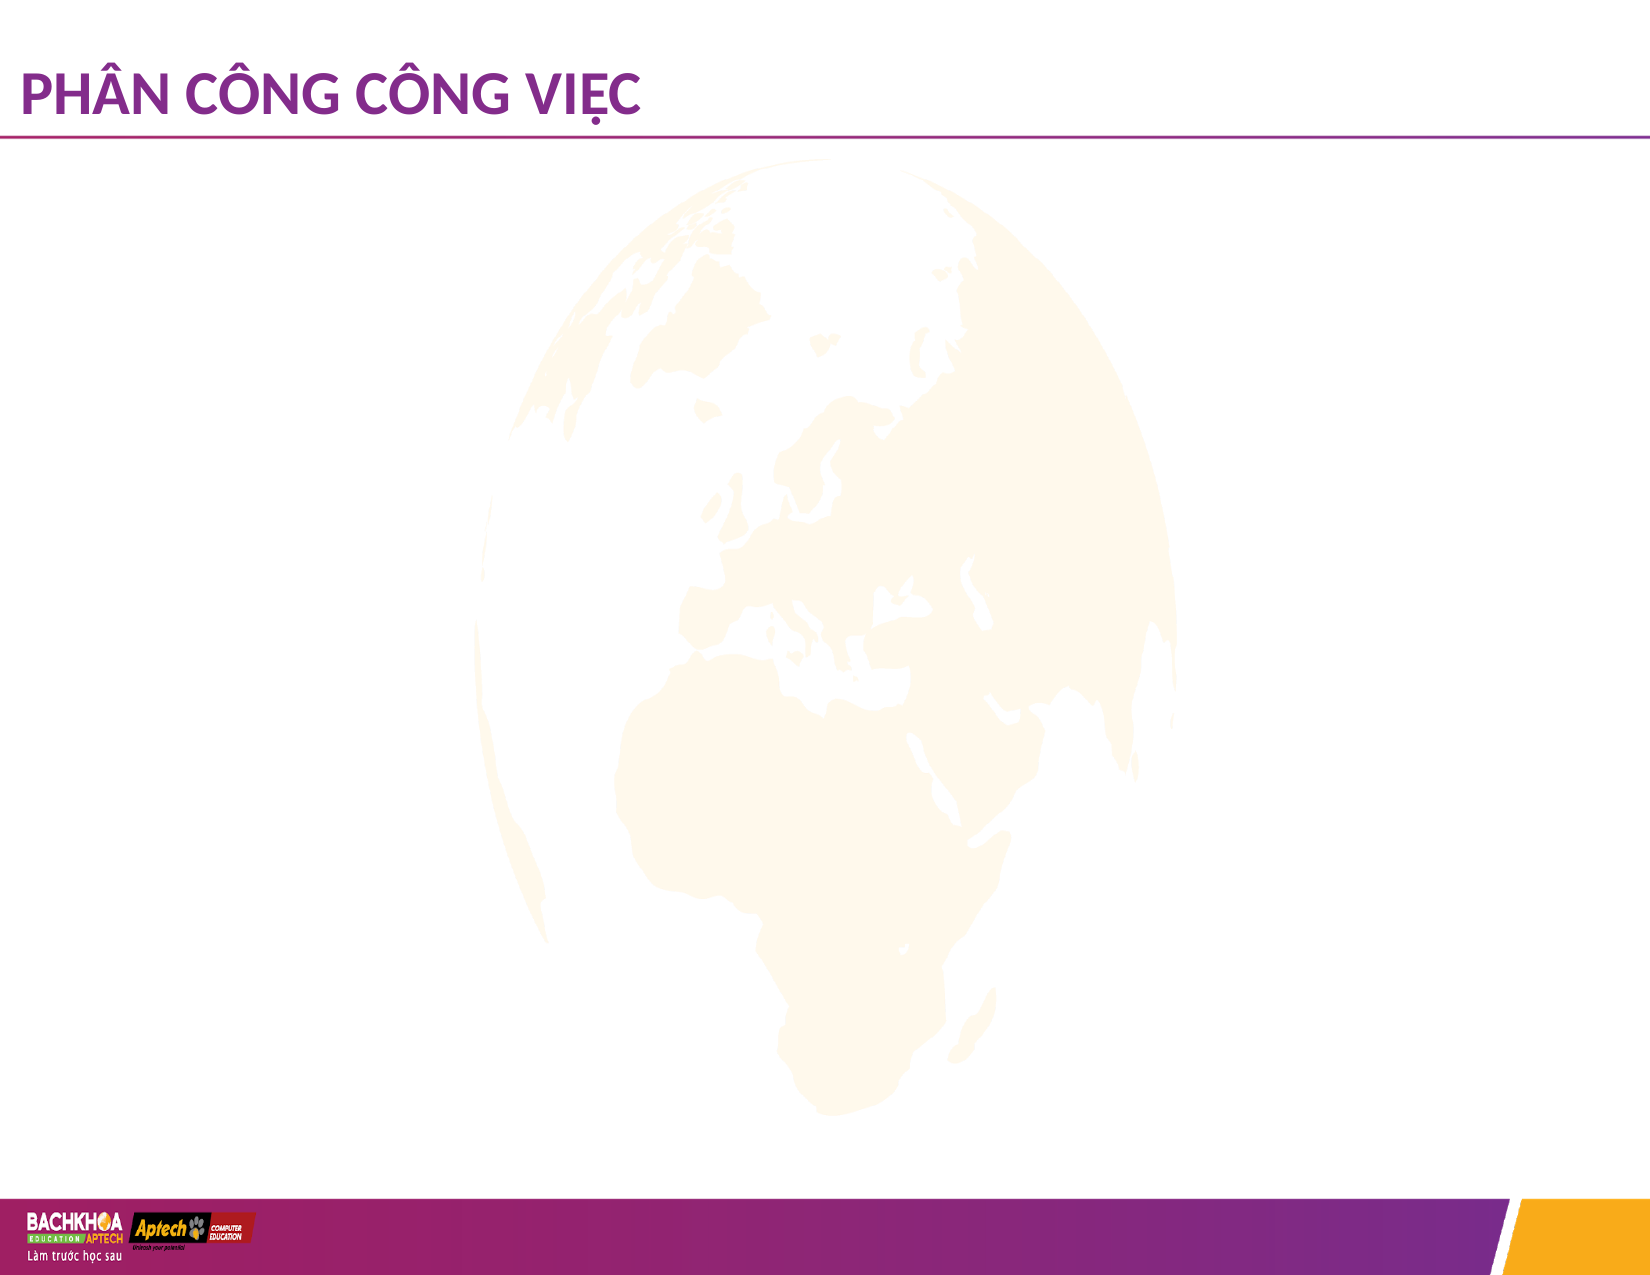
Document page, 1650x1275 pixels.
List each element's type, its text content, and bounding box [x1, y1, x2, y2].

picture [0, 0, 1650, 1275]
title PHÂN CÔNG CÔNG VIỆC [5, 0, 1429, 190]
